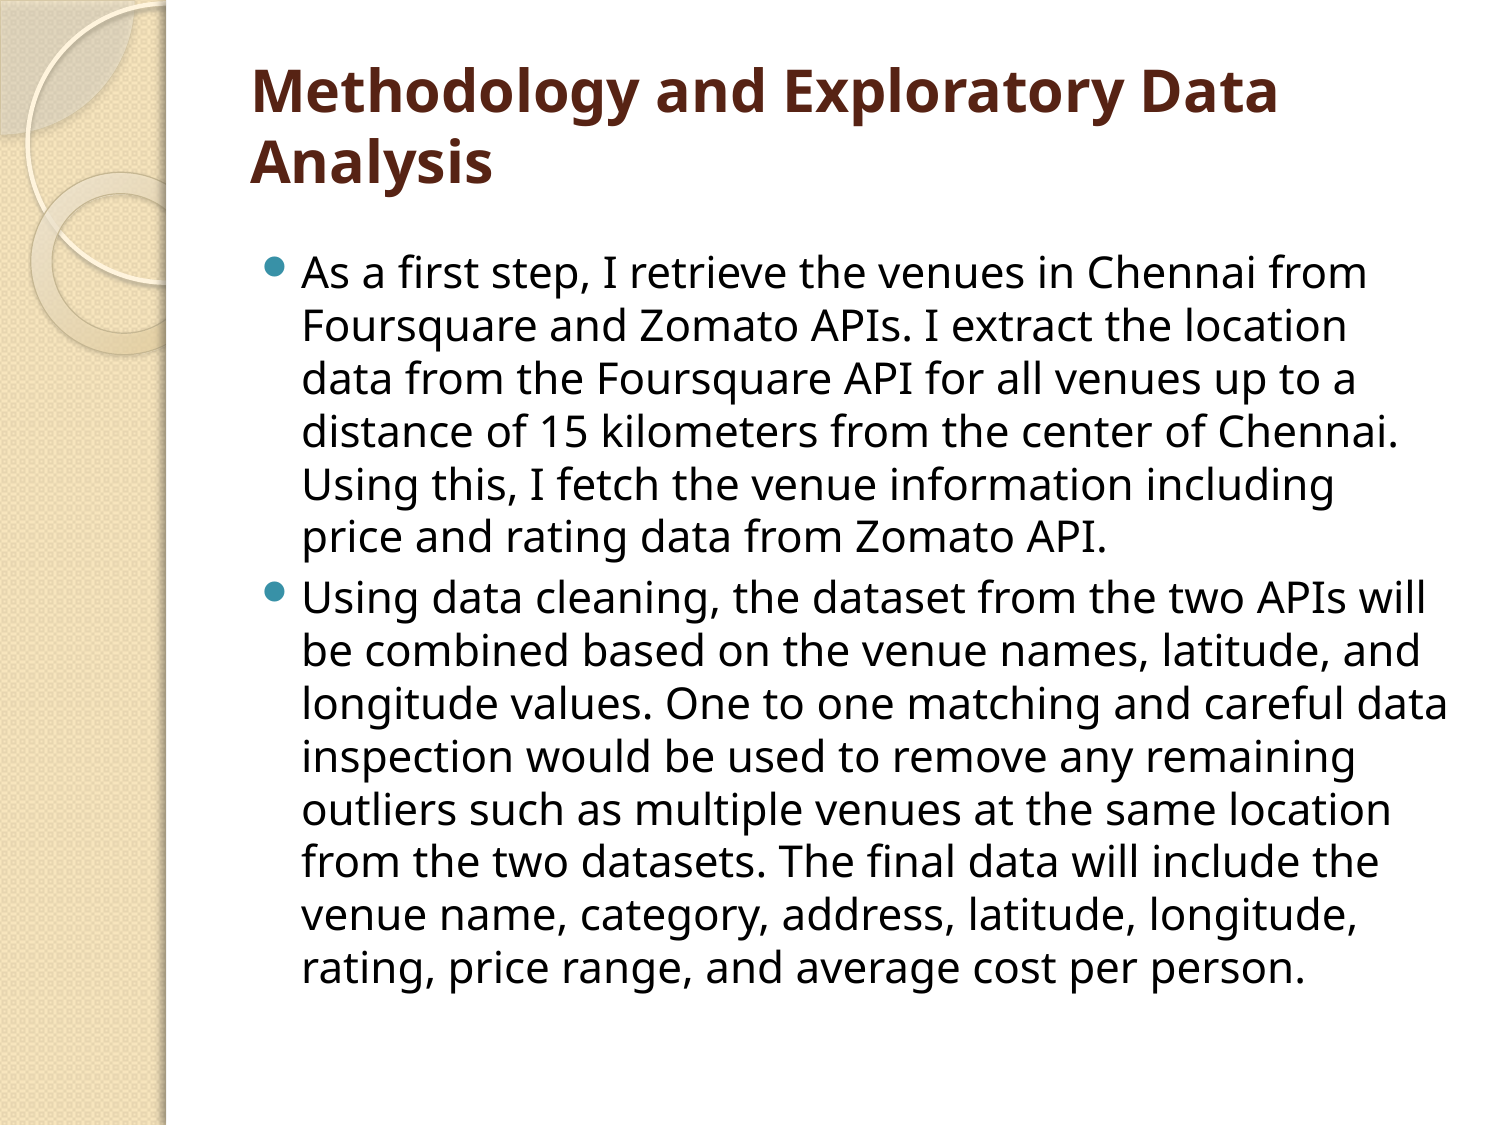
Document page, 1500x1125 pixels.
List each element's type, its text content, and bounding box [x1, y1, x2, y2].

list As a first step, I retrieve the venues in Chennai from Foursquare and Zomato APIs. I extract the location data from the Foursquare API for all venues up to a distance of 15 kilometers from the center of Chennai. Using this, I fetch the venue information including price and rating data from Zomato API. Using data cleaning, the dataset from the two APIs will be combined based on the venue names, latitude, and longitude values. One to one matching and careful data inspection would be used to remove any remaining outliers such as multiple venues at the same location from the two datasets. The final data will include the venue name, category, address, latitude, longitude, rating, price range, and average cost per person. [235, 237, 1466, 1025]
title Methodology and Exploratory Data Analysis [235, 45, 1466, 237]
